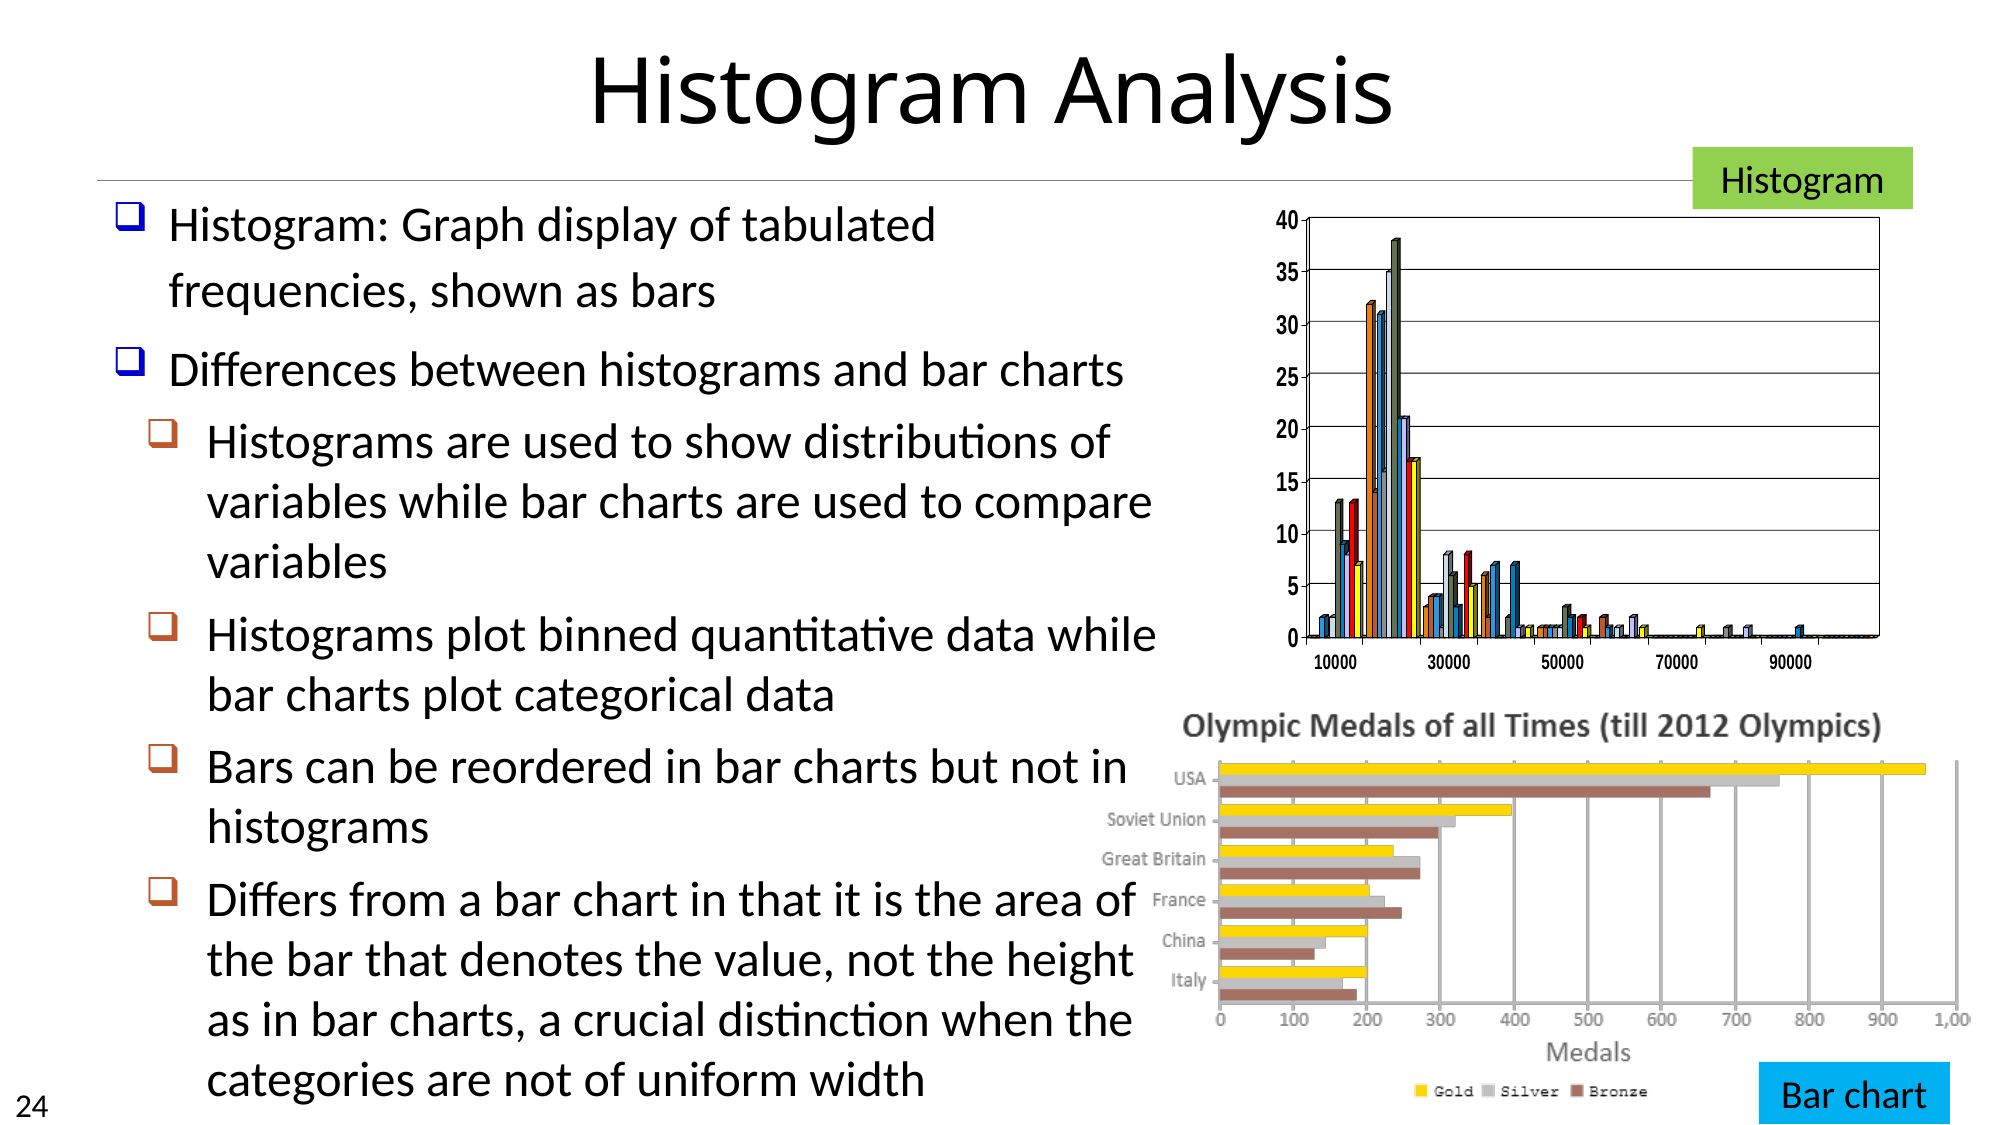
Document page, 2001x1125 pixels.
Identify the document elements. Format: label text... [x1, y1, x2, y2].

list Histogram: Graph display of tabulated frequencies, shown as bars Differences between histograms and bar charts Histograms are used to show distributions of variables while bar charts are used to compare variables Histograms plot binned quantitative data while bar charts plot categorical data Bars can be reordered in bar charts but not in histograms Differs from a bar chart in that it is the area of the bar that denotes the value, not the height as in bar charts, a crucial distinction when the categories are not of uniform width [97, 178, 1205, 1112]
title Histogram Analysis [33, 50, 1950, 150]
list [1231, 177, 2000, 704]
picture [1092, 689, 1972, 1113]
text_box Histogram [1692, 146, 1913, 175]
